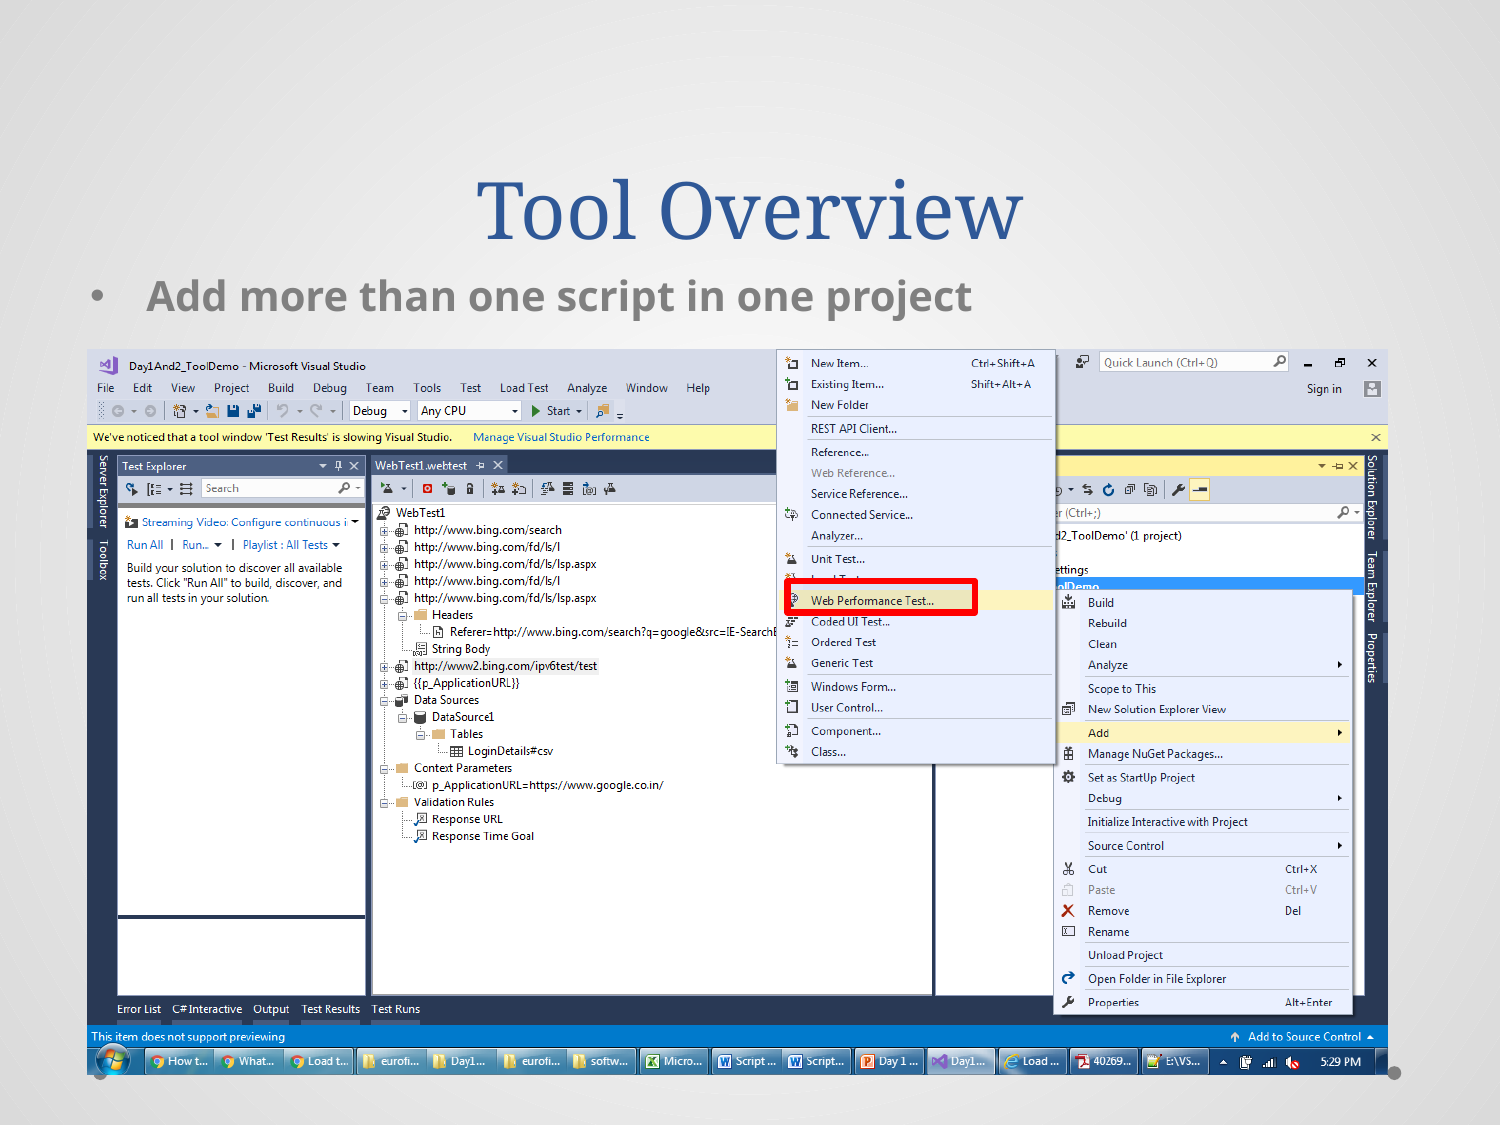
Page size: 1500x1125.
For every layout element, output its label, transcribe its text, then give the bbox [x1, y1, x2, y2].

list Add more than one script in one project [75, 262, 1425, 1005]
picture [87, 349, 1388, 1076]
title Tool Overview [75, 0, 1425, 262]
